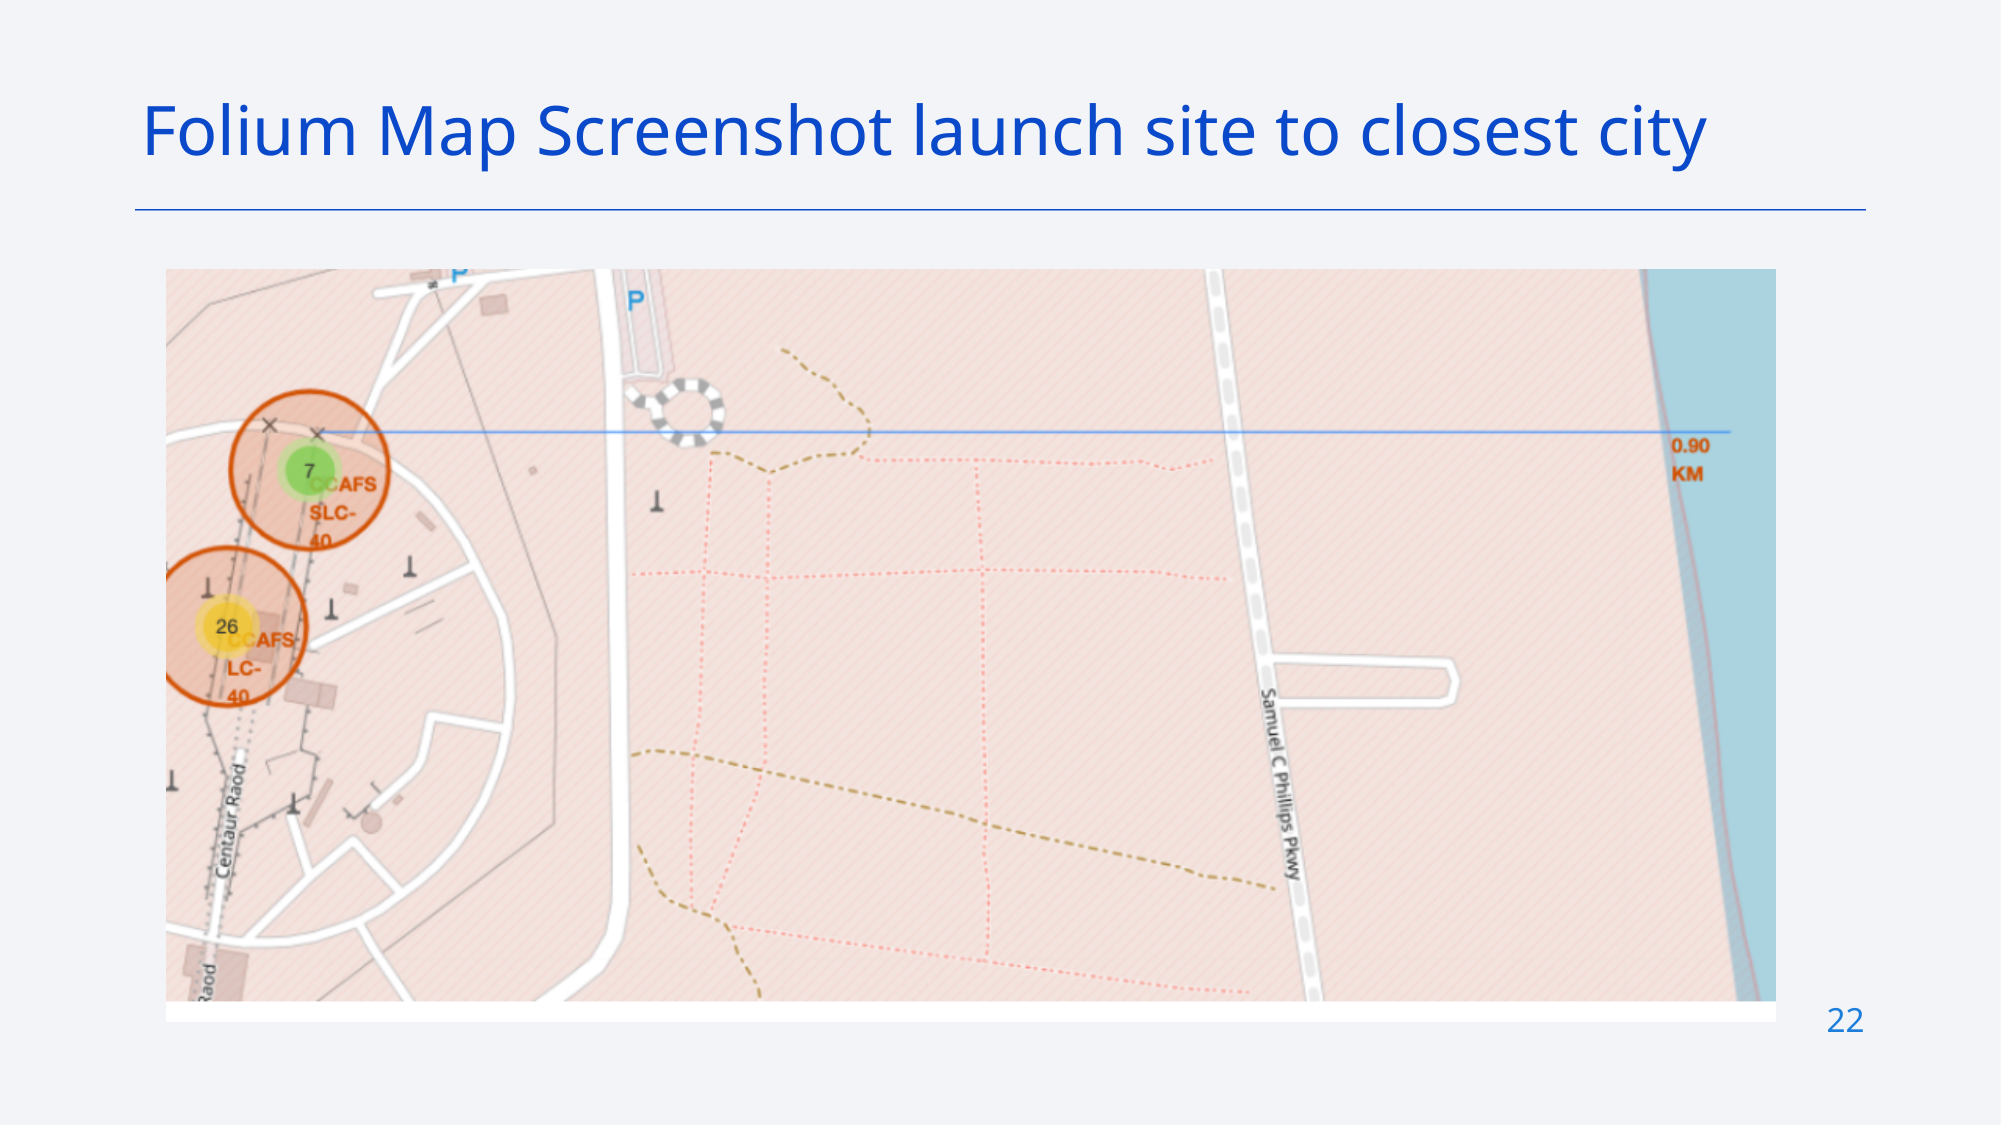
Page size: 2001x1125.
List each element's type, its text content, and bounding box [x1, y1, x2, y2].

text_box Folium Map Screenshot launch site to closest city [126, 88, 1852, 179]
picture [0, 0, 2001, 1125]
slide_number 22 [1429, 988, 1880, 1055]
